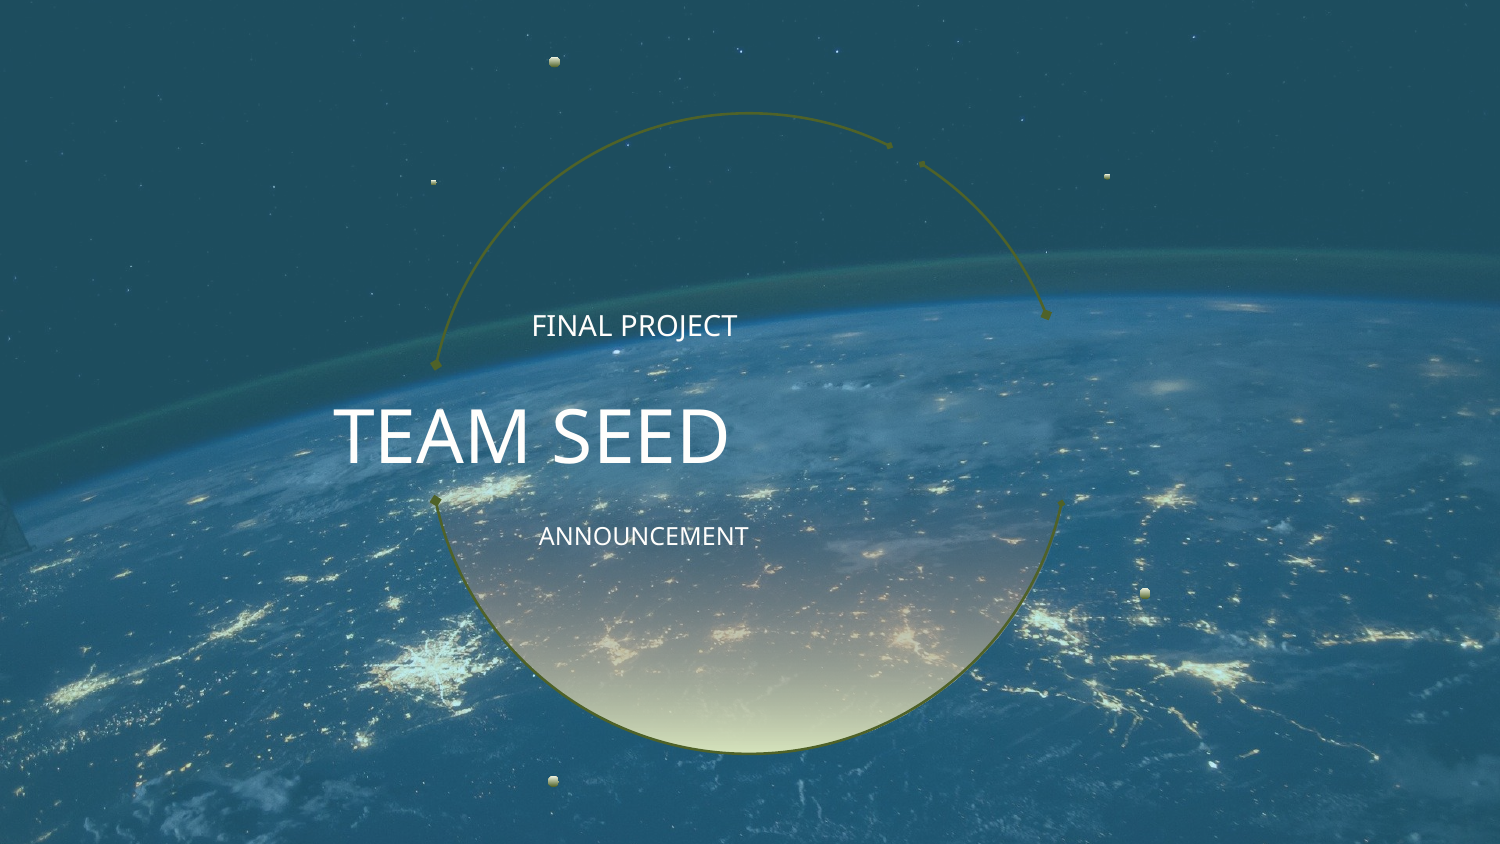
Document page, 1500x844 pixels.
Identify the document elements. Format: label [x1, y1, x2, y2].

picture [0, 0, 1500, 844]
text_box [318, 56, 1182, 788]
